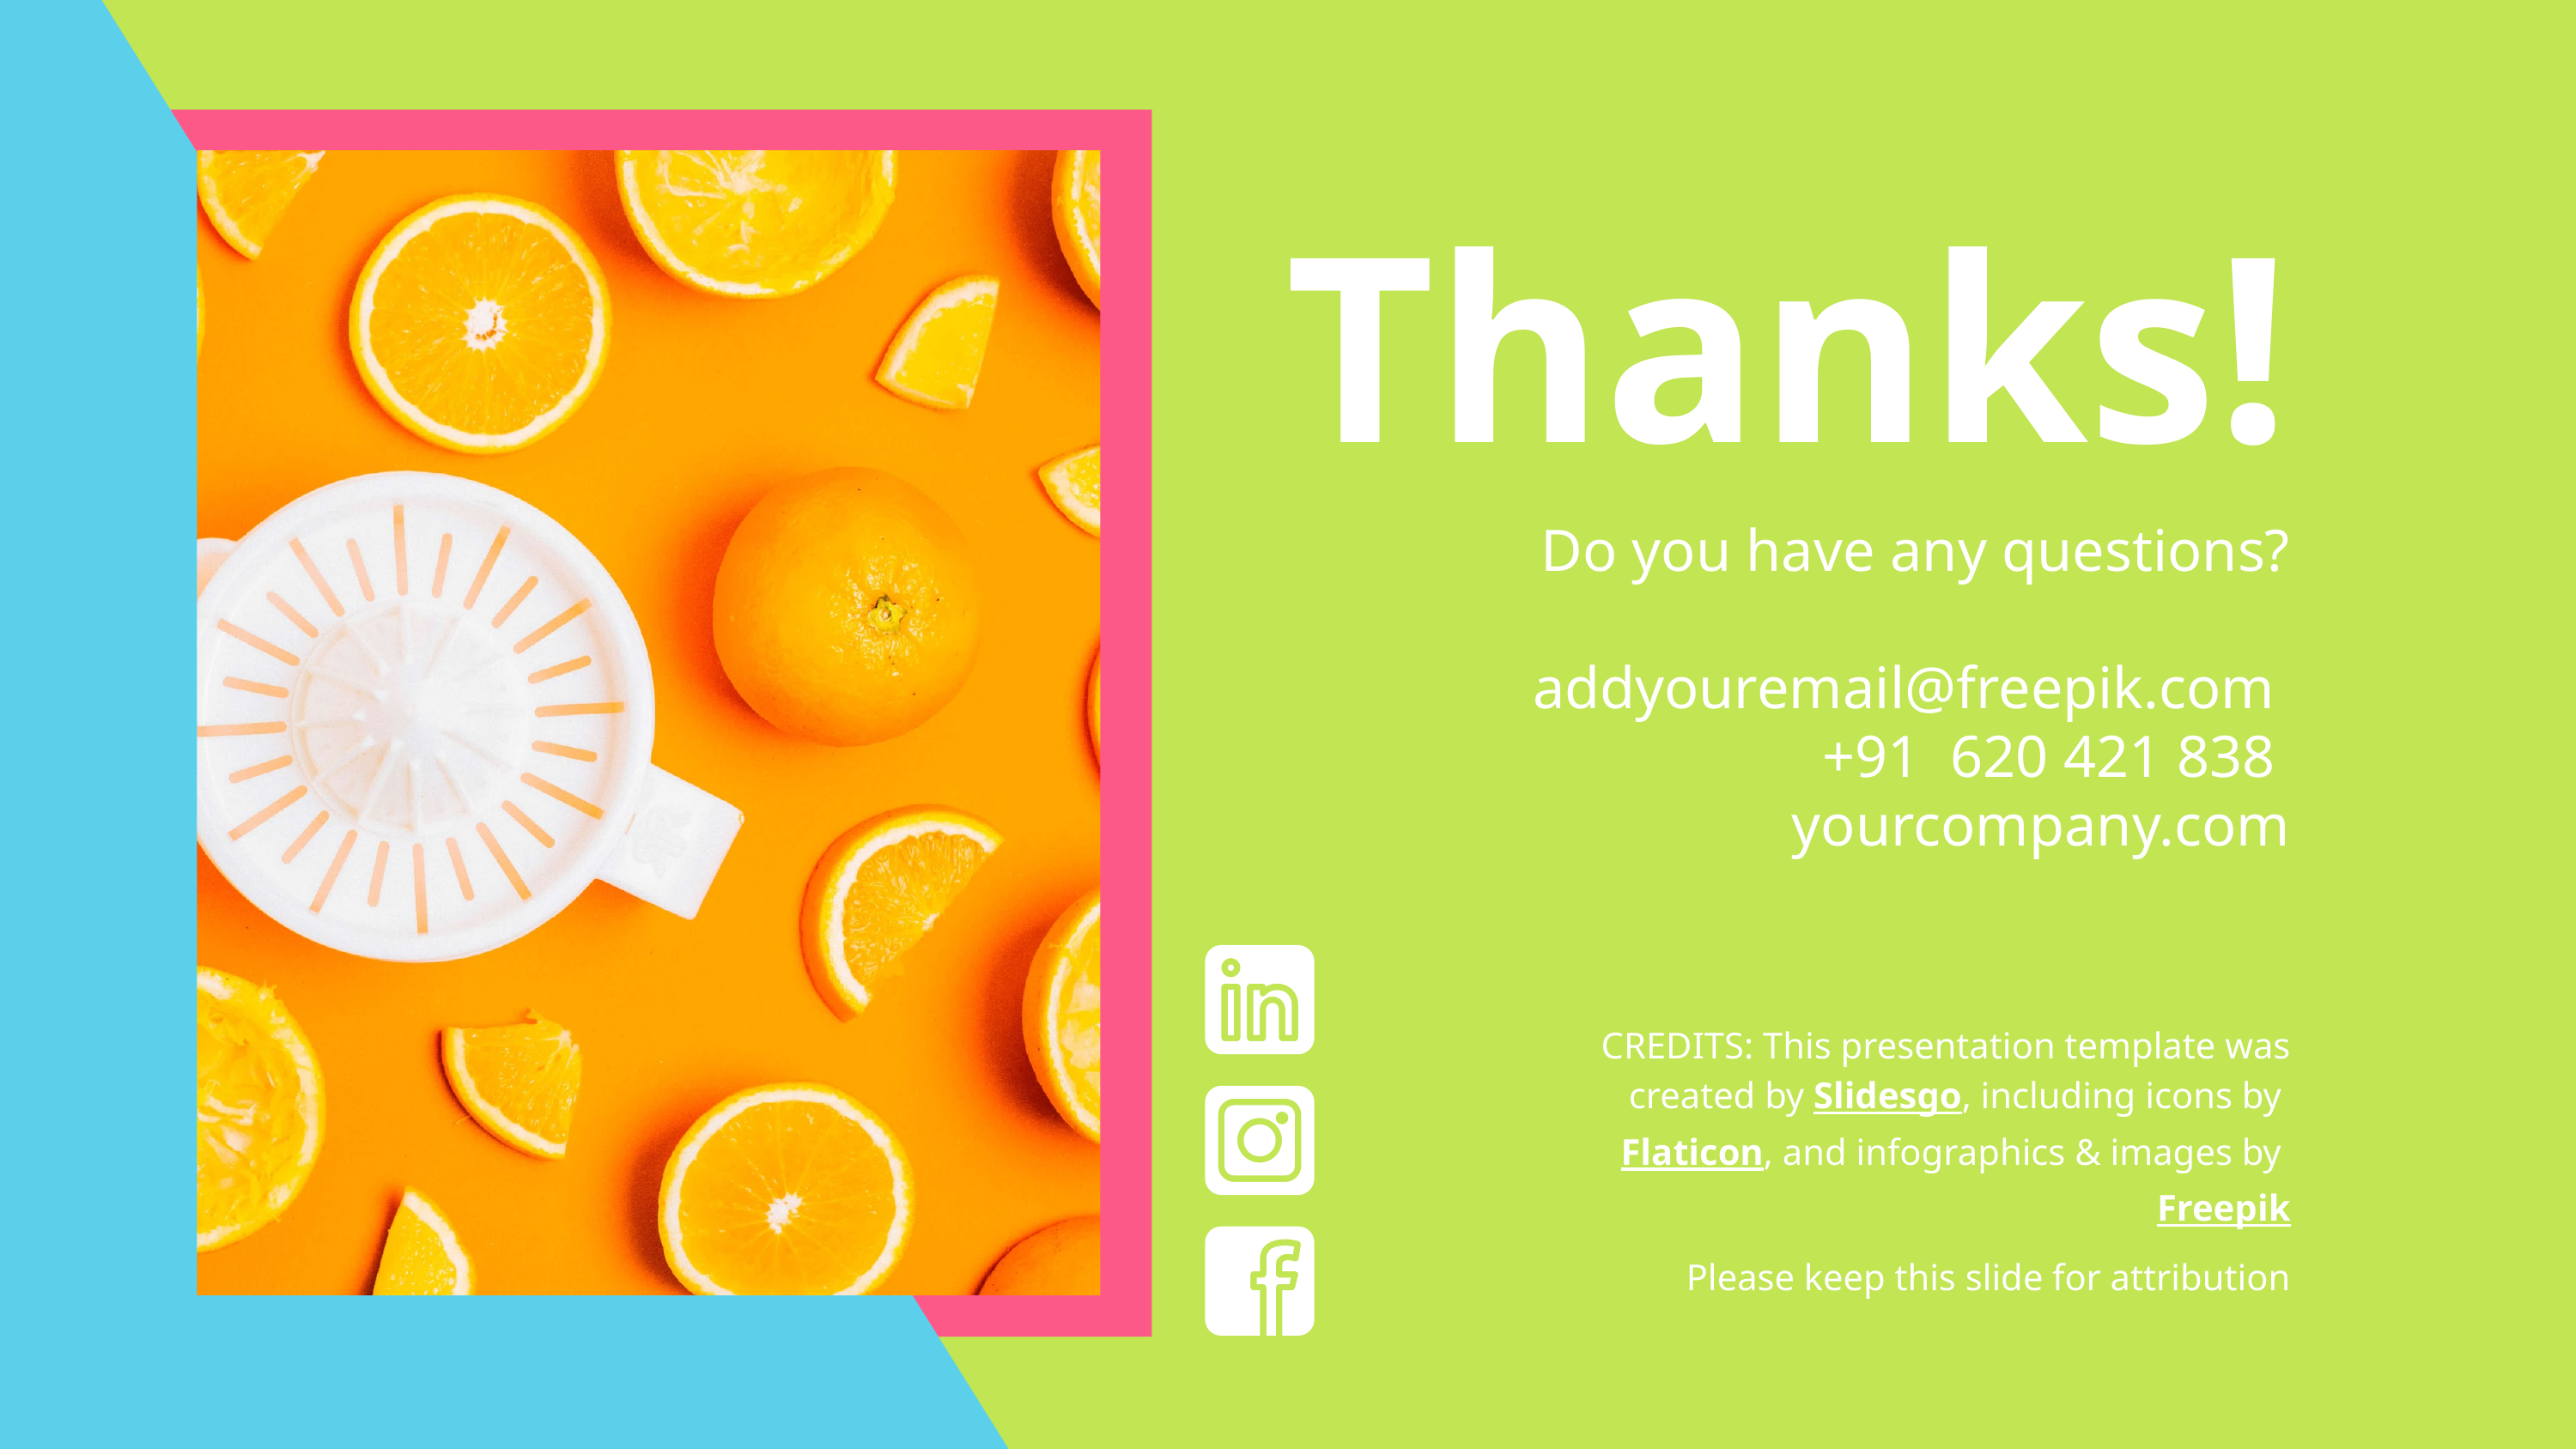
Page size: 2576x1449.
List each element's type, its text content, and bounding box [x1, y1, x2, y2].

subtitle Do you have any questions? addyouremail@freepik.com +91 620 421 838 yourcompany.com [1228, 488, 2317, 870]
picture [196, 150, 1101, 1296]
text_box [1205, 1226, 1315, 1337]
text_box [1205, 944, 1315, 1055]
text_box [1205, 1085, 1315, 1196]
text_box Please keep this slide for attribution [1471, 1222, 2317, 1340]
title Thanks! [1151, 203, 2317, 520]
